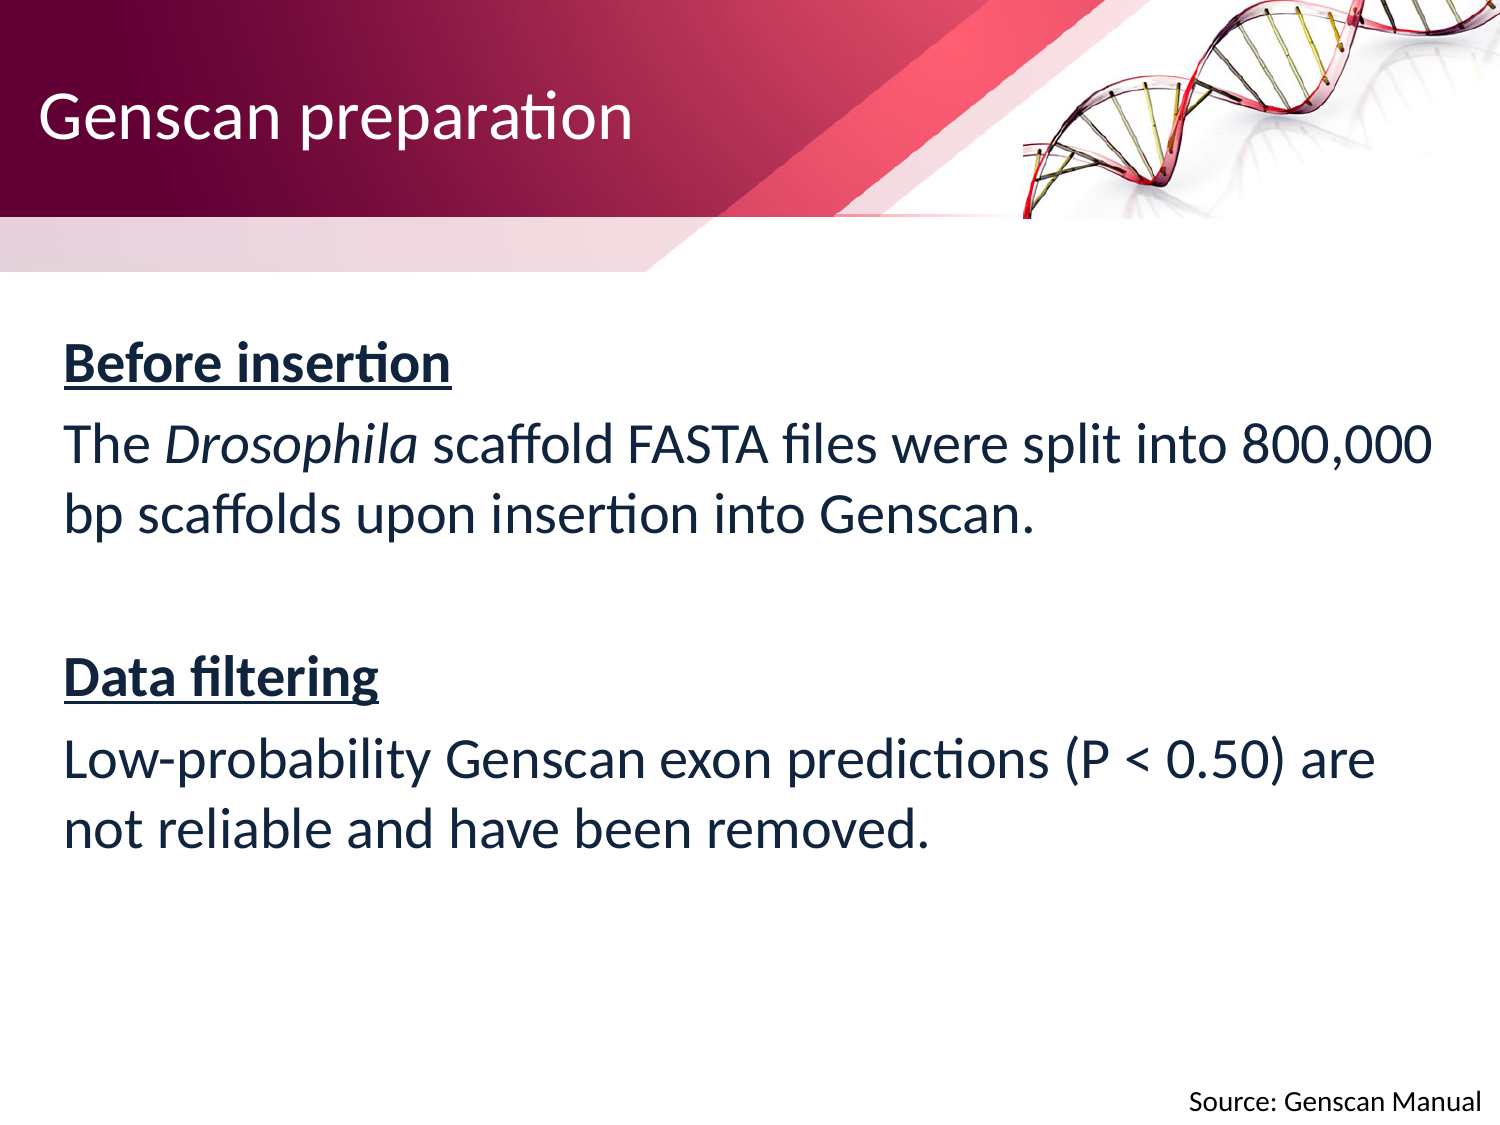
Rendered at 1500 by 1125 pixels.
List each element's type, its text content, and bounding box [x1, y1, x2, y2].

picture [0, 0, 1500, 1125]
title Genscan preparation [23, 61, 1175, 162]
text_box Source: Genscan Manual [1174, 1074, 1500, 1125]
list Before insertion The Drosophila scaffold FASTA files were split into 800,000 bp scaffolds upon insertion into Genscan. Data filtering Low-probability Genscan exon predictions (P < 0.50) are not reliable and have been removed. [48, 316, 1452, 1094]
